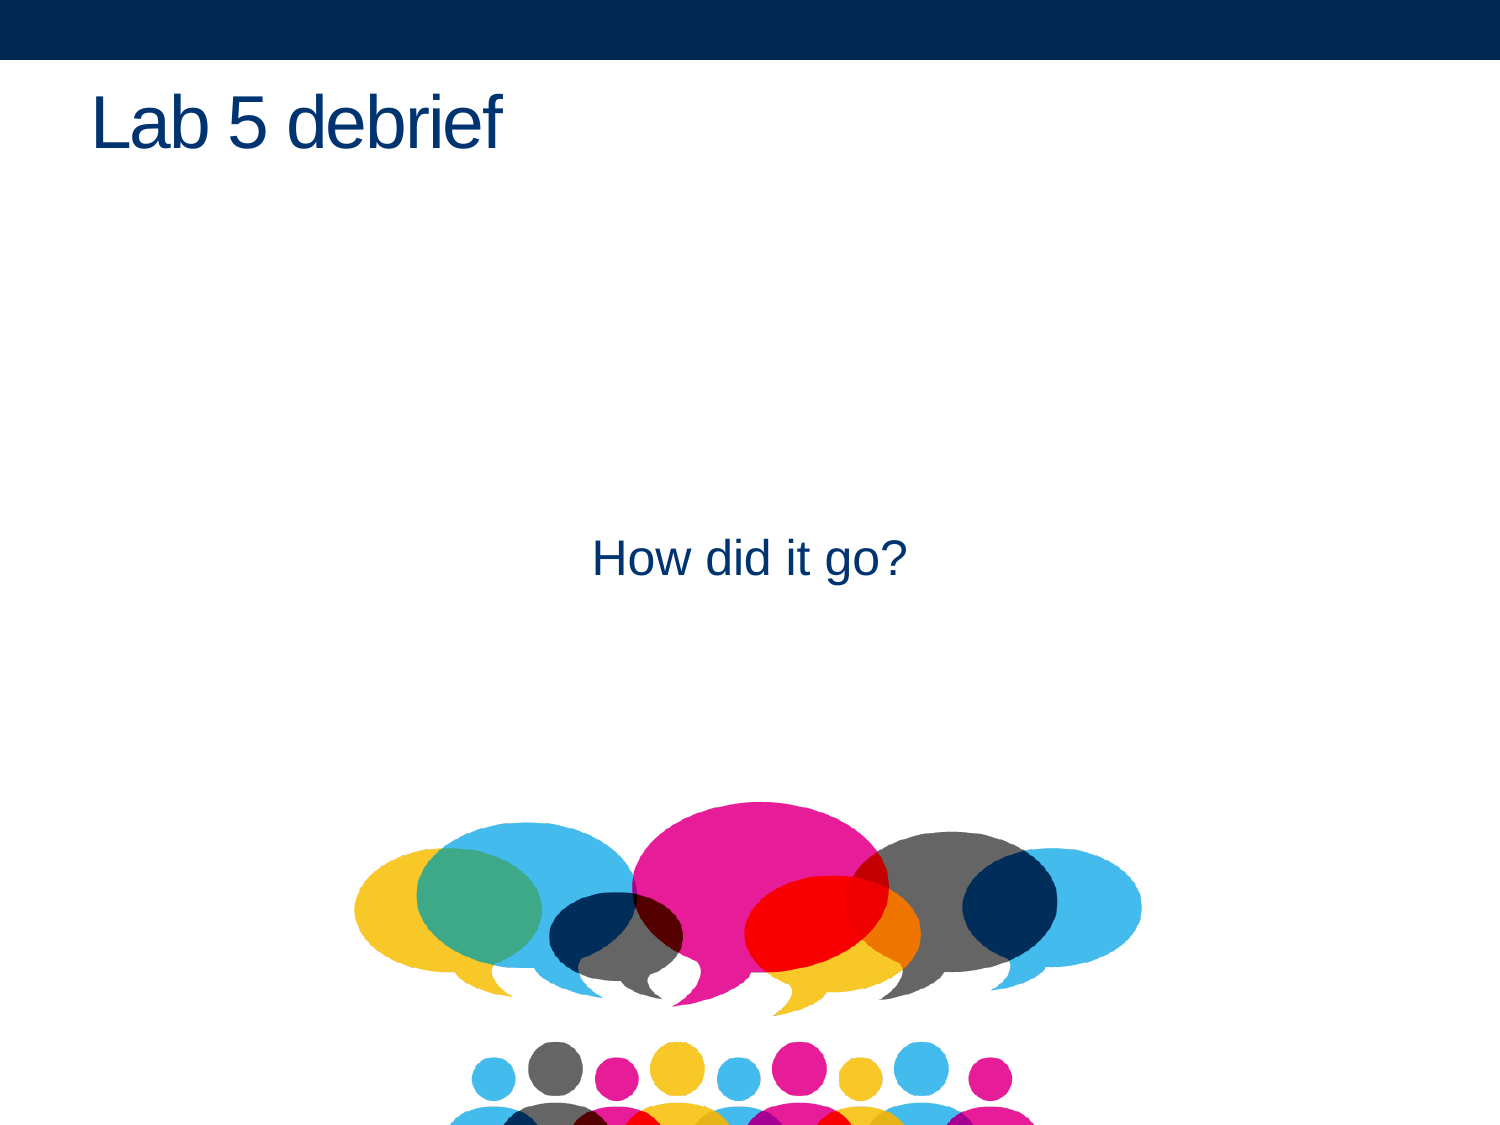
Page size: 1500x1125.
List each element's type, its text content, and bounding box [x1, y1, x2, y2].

title Lab 5 debrief [75, 37, 1425, 200]
list How did it go? [75, 262, 1425, 1063]
picture [337, 791, 1163, 1125]
